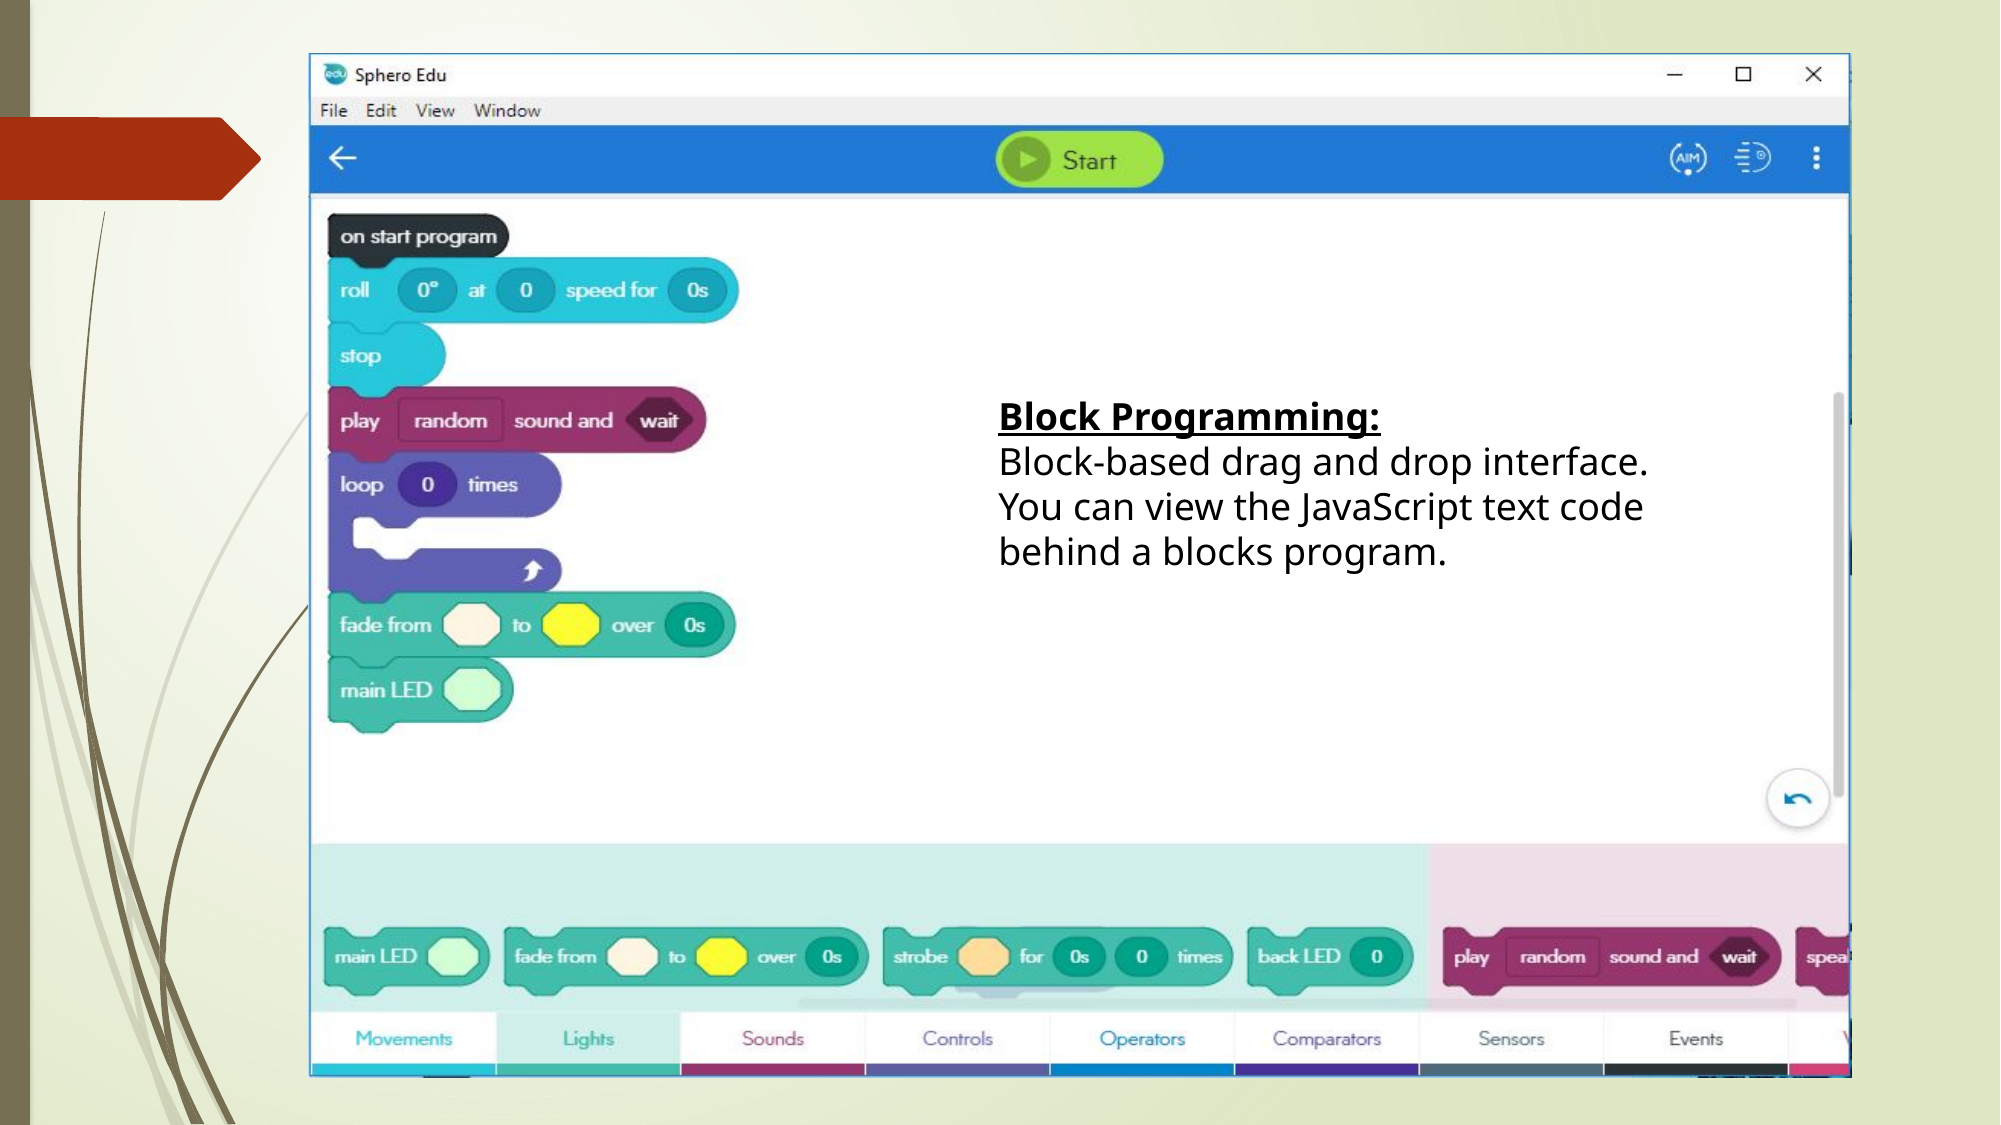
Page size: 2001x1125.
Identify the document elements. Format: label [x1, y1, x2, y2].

picture [308, 52, 1852, 1078]
